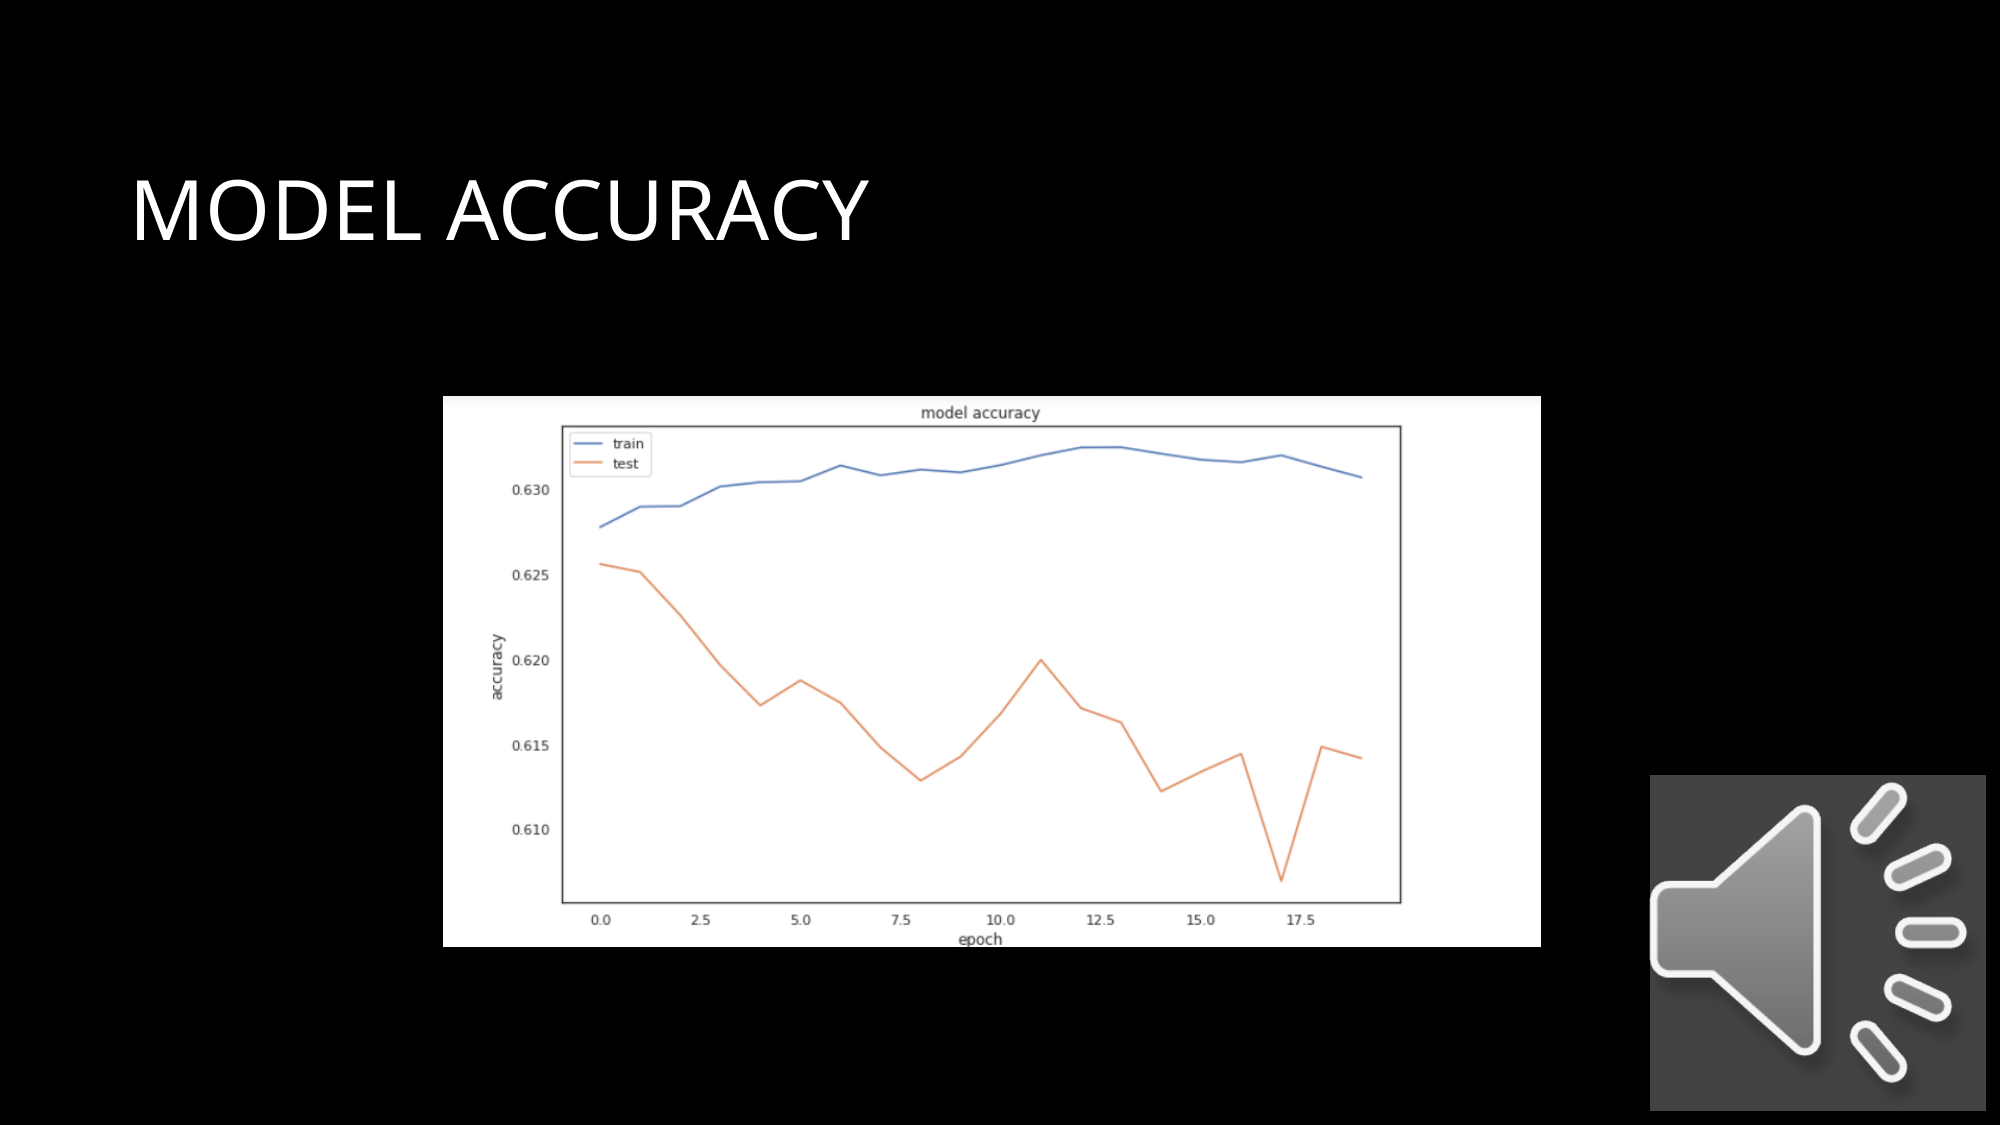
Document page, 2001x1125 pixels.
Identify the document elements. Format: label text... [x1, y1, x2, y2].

title Model Accuracy [114, 149, 1869, 365]
picture [1648, 773, 1987, 1112]
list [443, 396, 1541, 947]
